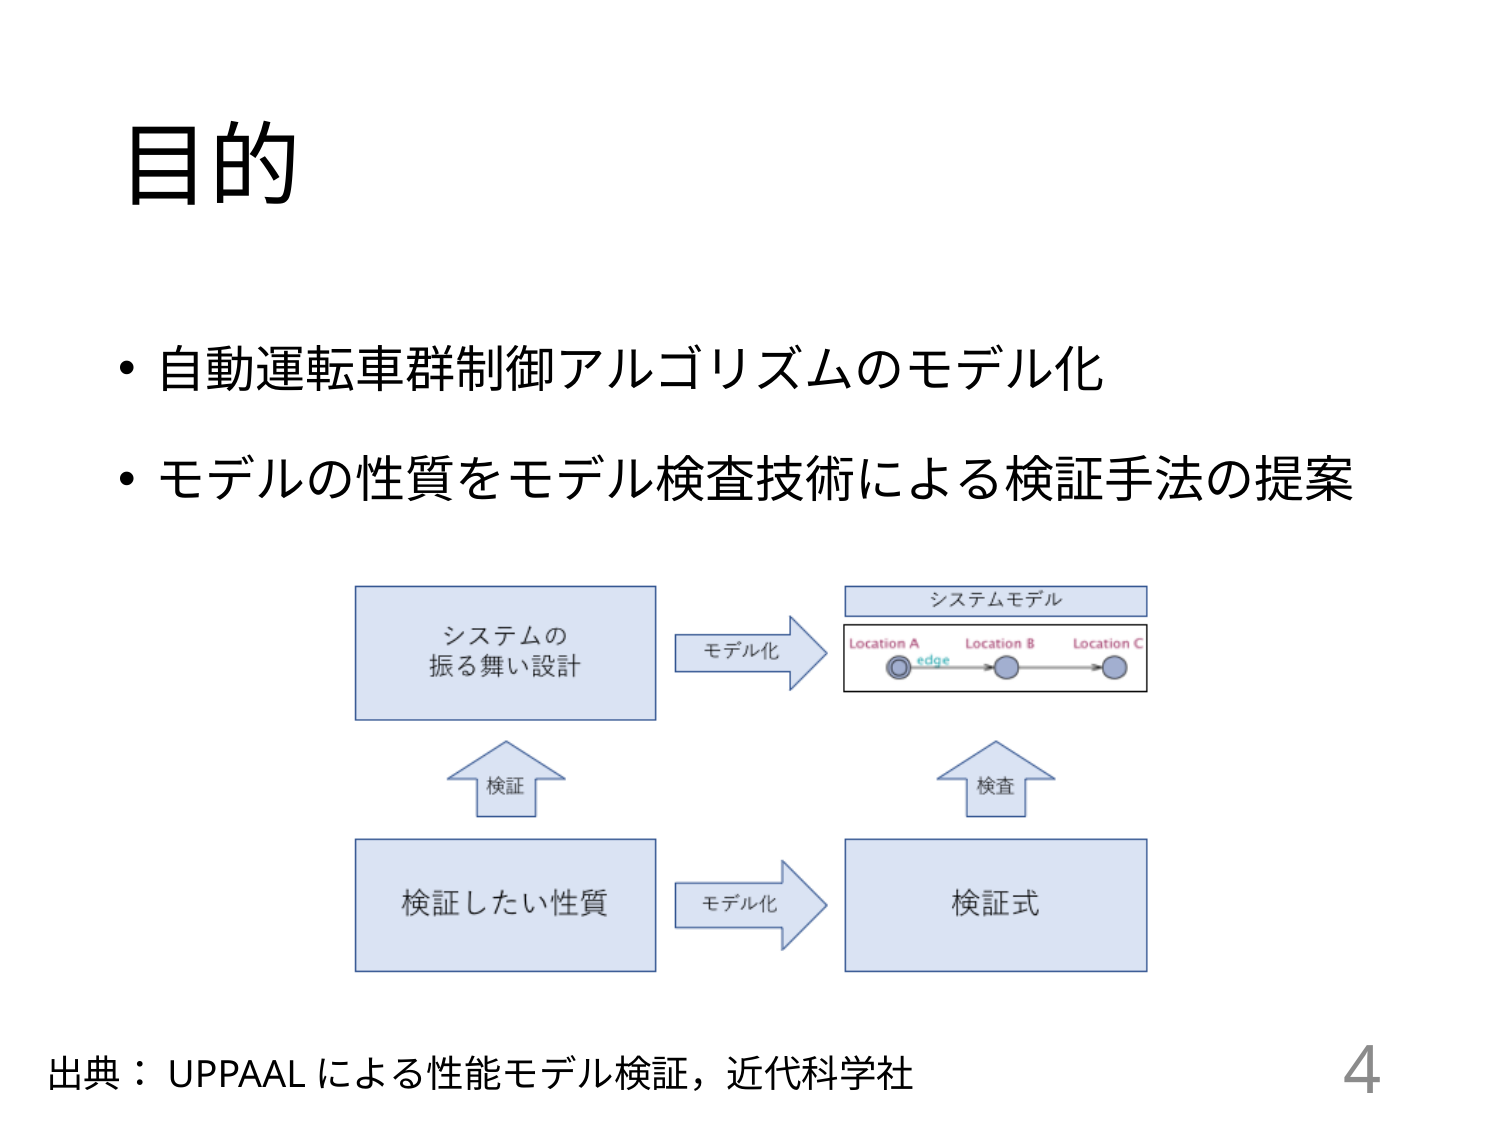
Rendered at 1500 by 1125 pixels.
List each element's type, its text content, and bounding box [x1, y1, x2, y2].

slide_number 4 [1080, 1042, 1397, 1103]
title 目的 [103, 59, 1397, 278]
list 自動運転車群制御アルゴリズムのモデル化 モデルの性質をモデル検査技術による検証手法の提案 [103, 299, 1397, 1014]
text_box 出典：UPPAALによる性能モデル検証，近代科学社 [31, 1042, 1080, 1103]
picture [348, 576, 1152, 978]
